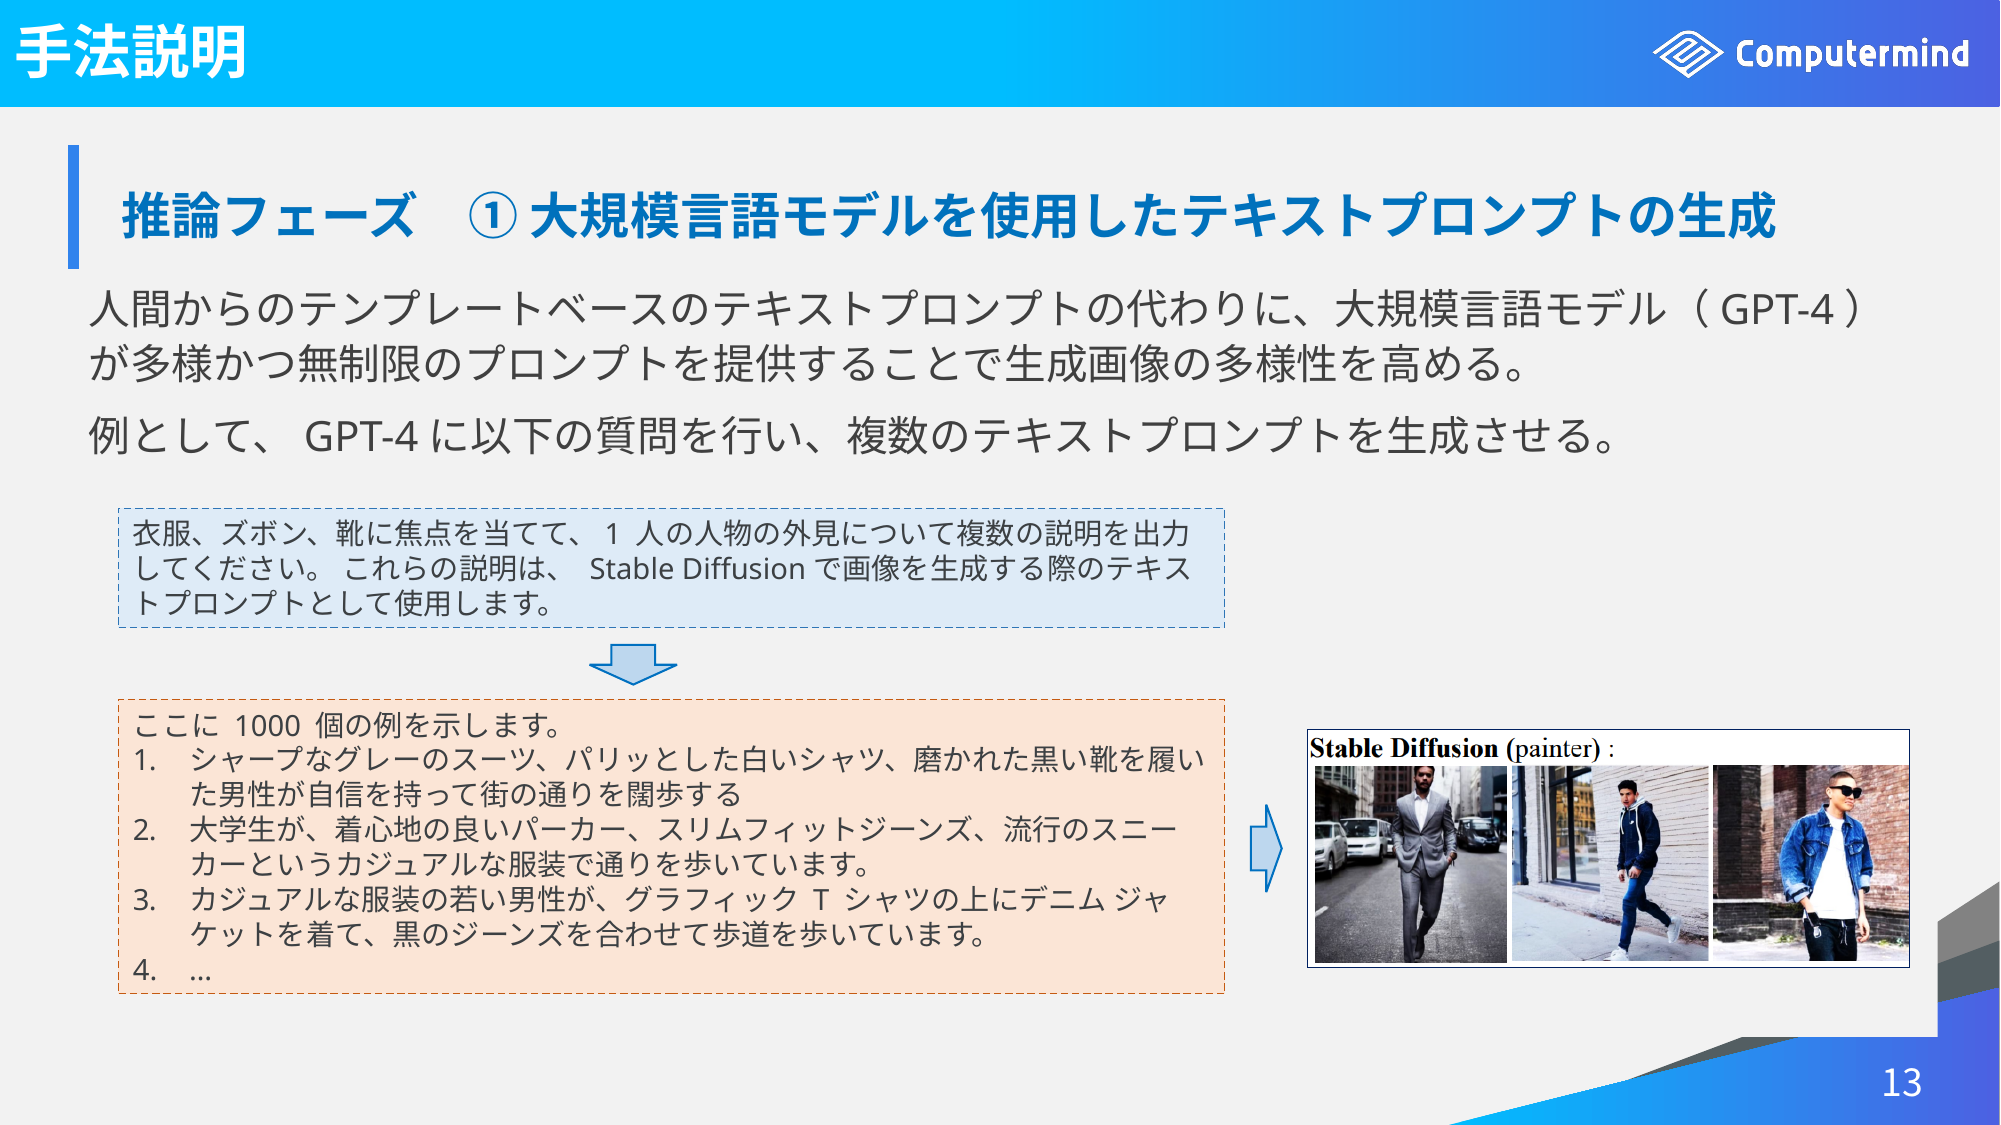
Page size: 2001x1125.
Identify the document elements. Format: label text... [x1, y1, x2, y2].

text_box 人間からのテンプレートベースのテキストプロンプトの代わりに、大規模言語モデル（GPT-4）が多様かつ無制限のプロンプトを提供することで生成画像の多様性を高める。 例として、GPT-4に以下の質問を行い、複数のテキストプロンプトを生成させる。 [73, 270, 1938, 1037]
picture [1307, 729, 1910, 968]
title 手法説明 [0, 0, 1625, 102]
text_box 衣服、ズボン、靴に焦点を当てて、1 人の人物の外見について複数の説明を出力してください。 これらの説明は、 Stable Diffusionで画像を生成する際のテキストプロンプトとして使用します。 [118, 508, 1225, 628]
text_box [1249, 804, 1283, 893]
table_header 推論フェーズ ① 大規模言語モデルを使用したテキストプロンプトの生成 [79, 145, 1978, 269]
slide_number 13 [1471, 1051, 1938, 1092]
picture [1652, 26, 1970, 79]
text_box ここに 1000 個の例を示します。 シャープなグレーのスーツ、パリッとした白いシャツ、磨かれた黒い靴を履いた男性が自信を持って街の通りを闊歩する 大学生が、着心地の良いパーカー、スリムフィットジーンズ、流行のスニーカーというカジュアルな服装で通りを歩いています。 カジュアルな服装の若い男性が、グラフィック T シャツの上にデニム ジャケットを着て、黒のジーンズを合わせて歩道を歩いています。 … [118, 699, 1225, 994]
text_box [589, 643, 678, 686]
